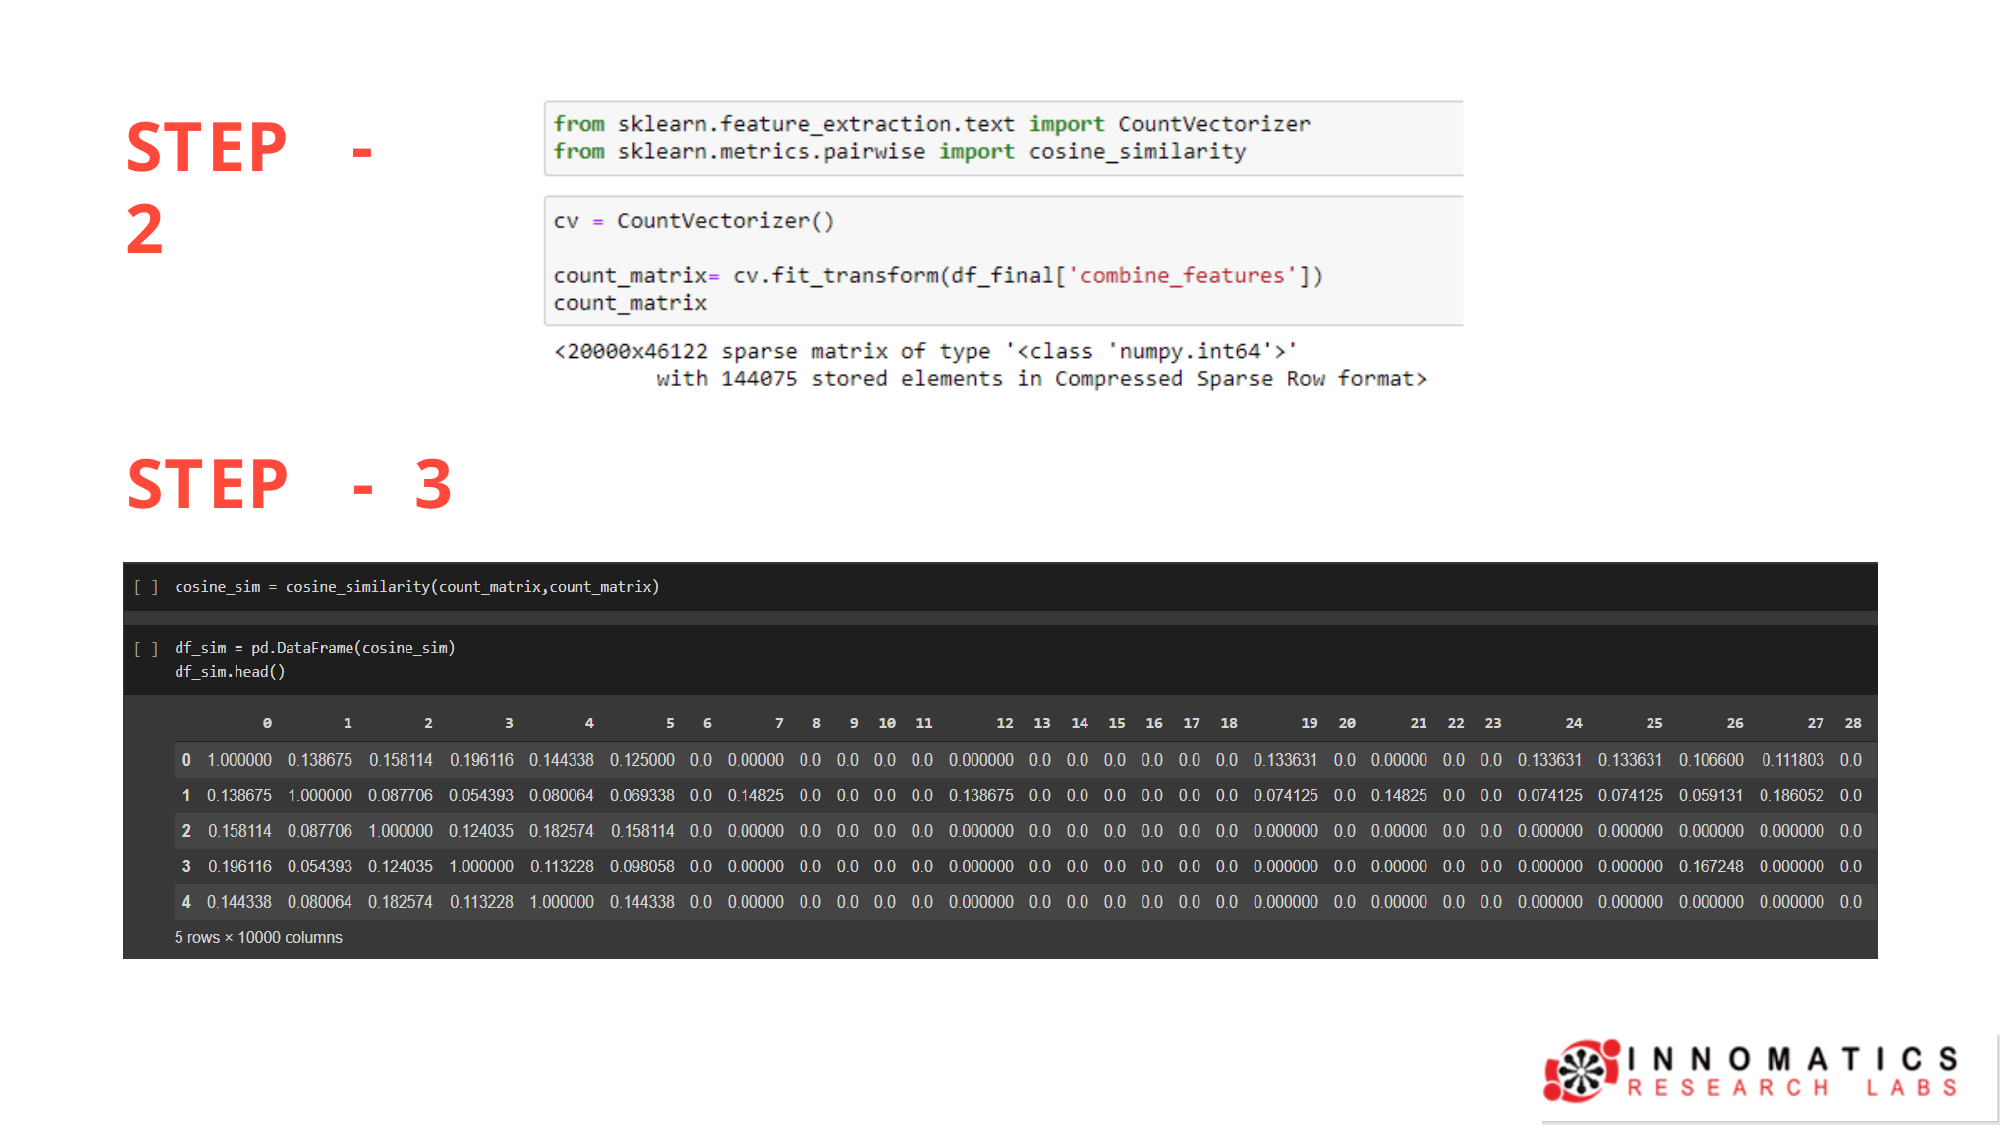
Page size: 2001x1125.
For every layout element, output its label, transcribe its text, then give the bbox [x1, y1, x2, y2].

text_box STEP - 2 [123, 101, 451, 267]
text_box STEP - 3 [124, 438, 485, 522]
picture [123, 562, 1878, 959]
picture [1542, 1035, 2000, 1125]
text_box [536, 96, 1464, 415]
